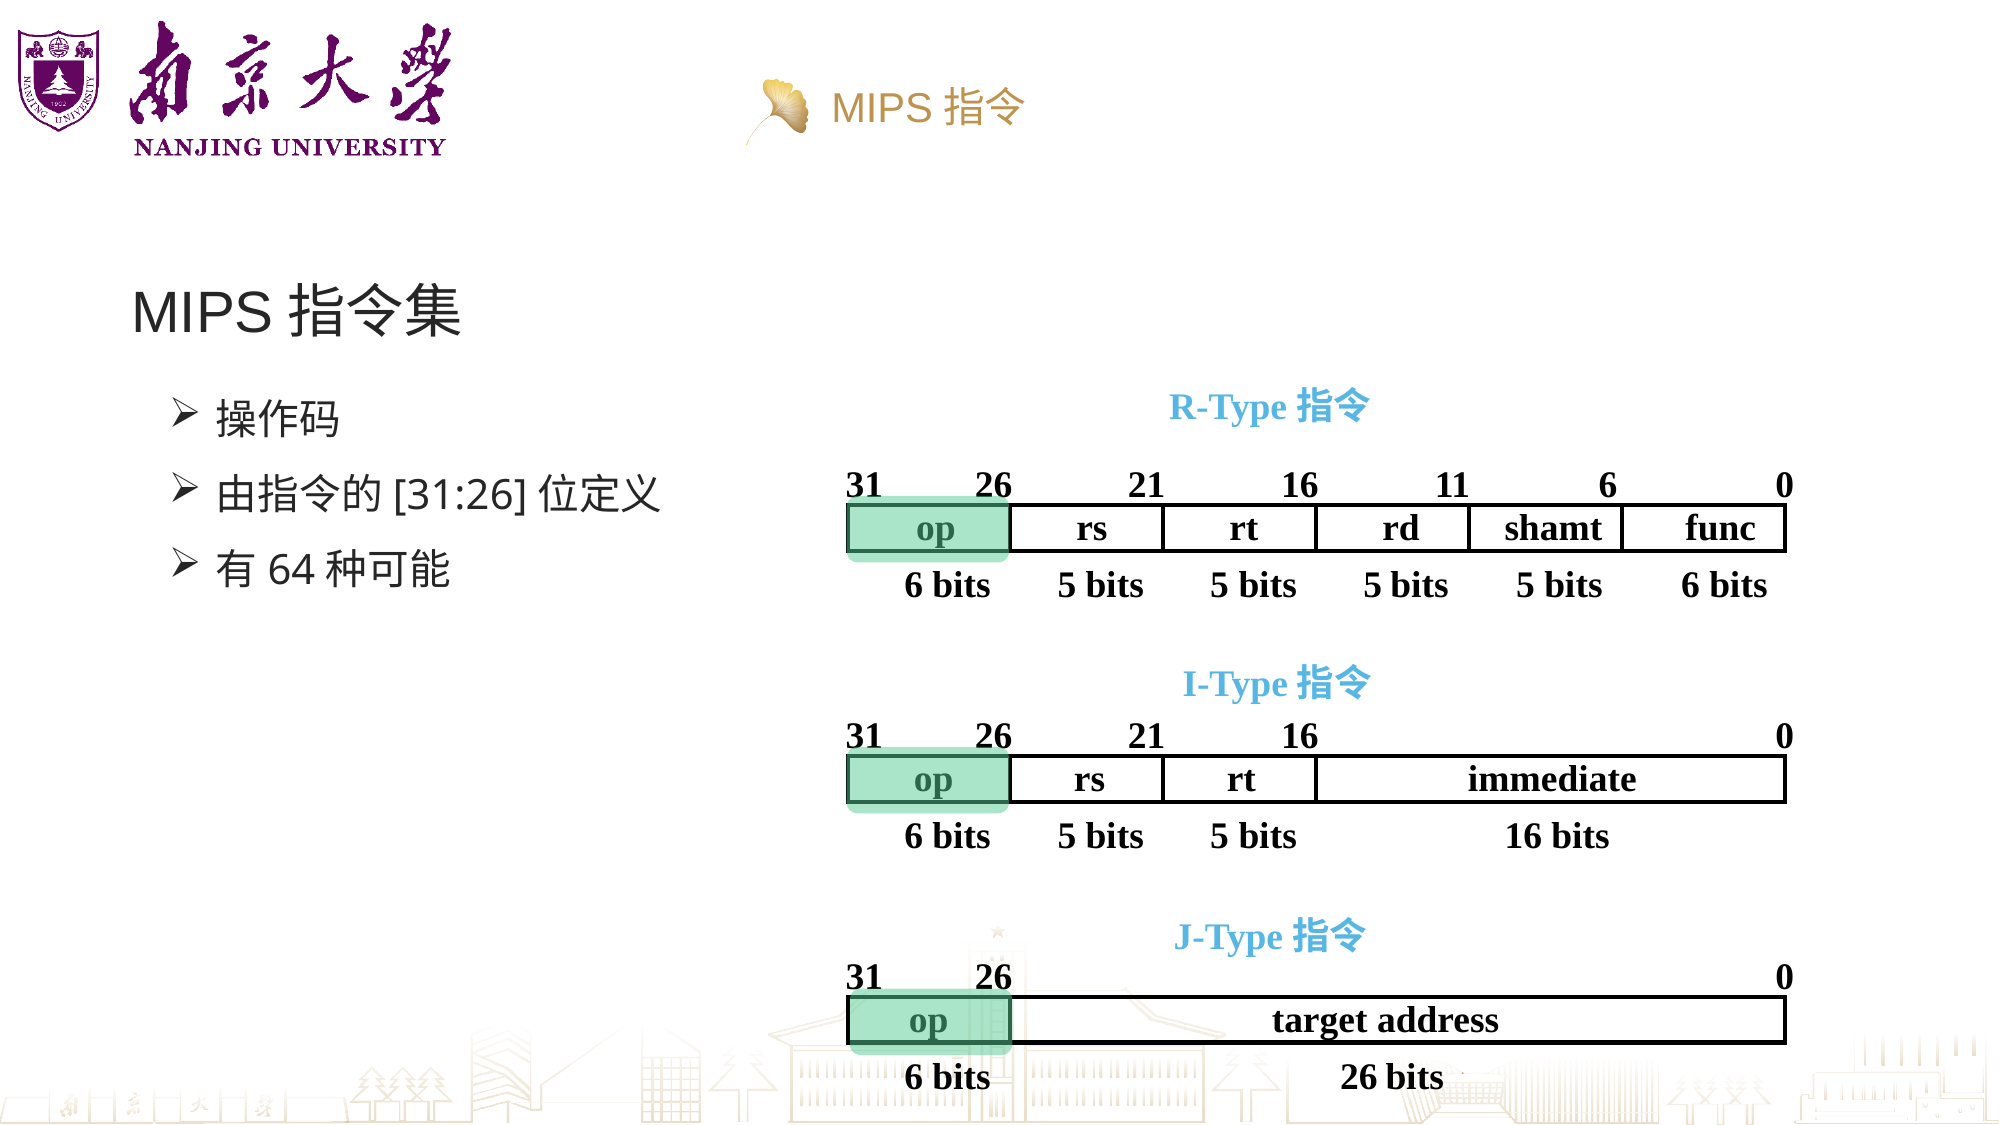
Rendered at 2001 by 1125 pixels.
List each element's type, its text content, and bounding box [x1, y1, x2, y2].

text_box MIPS指令 [816, 73, 1226, 139]
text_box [830, 907, 1809, 1105]
text_box 操作码 由指令的[31:26]位定义 有64种可能 [154, 360, 1843, 675]
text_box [830, 654, 1809, 864]
picture [731, 64, 824, 169]
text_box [830, 378, 1809, 613]
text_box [116, 249, 1726, 463]
picture [18, 21, 451, 160]
